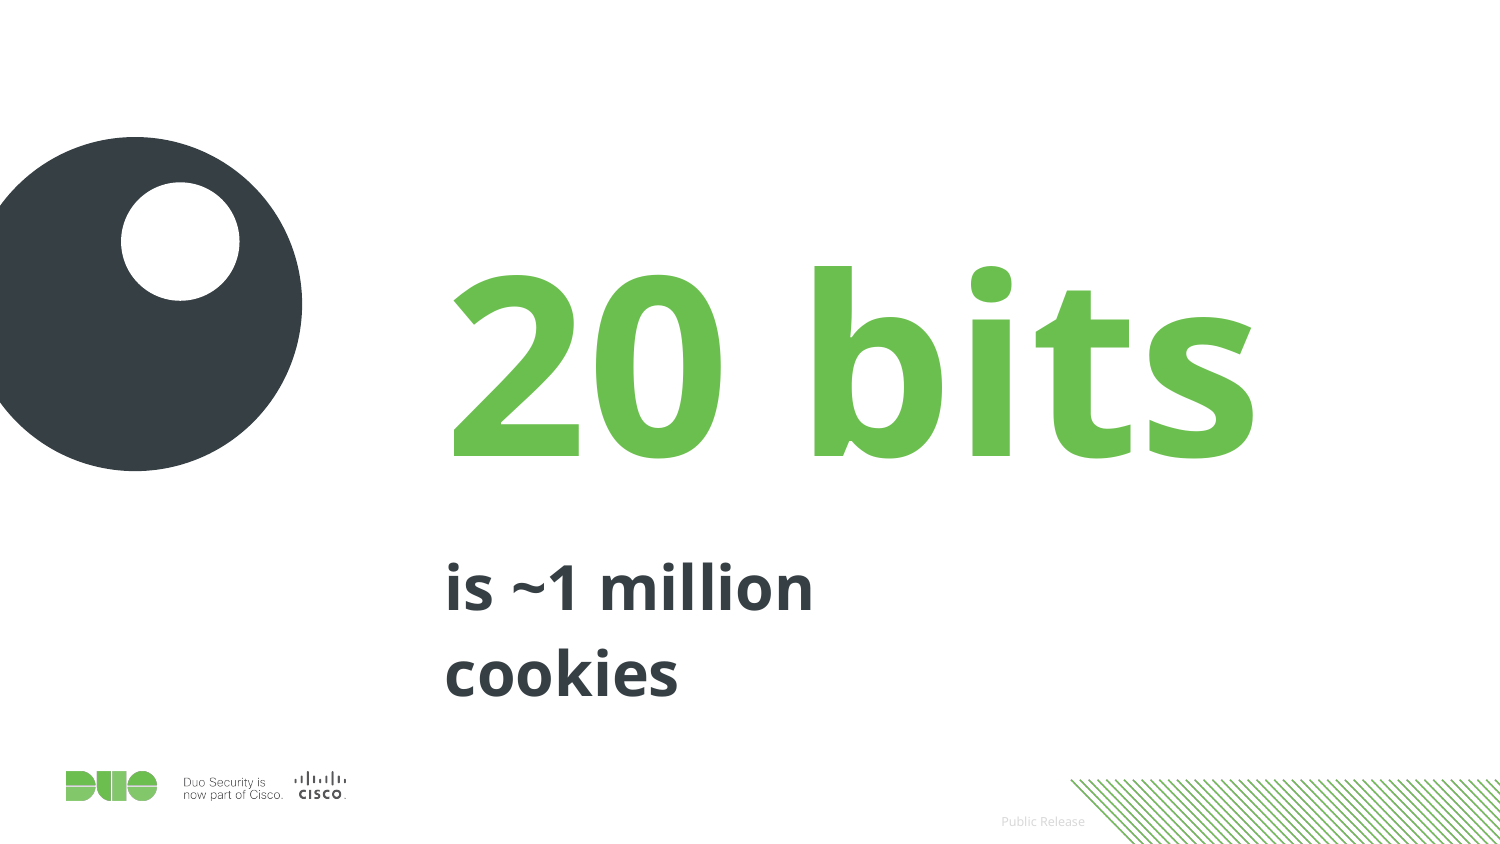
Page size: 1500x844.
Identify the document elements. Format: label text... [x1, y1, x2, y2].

title 20 bits [429, 199, 1500, 522]
subtitle is ~1 million cookies [429, 521, 1071, 724]
picture [1063, 773, 1500, 844]
picture [184, 771, 346, 801]
picture [66, 771, 157, 801]
